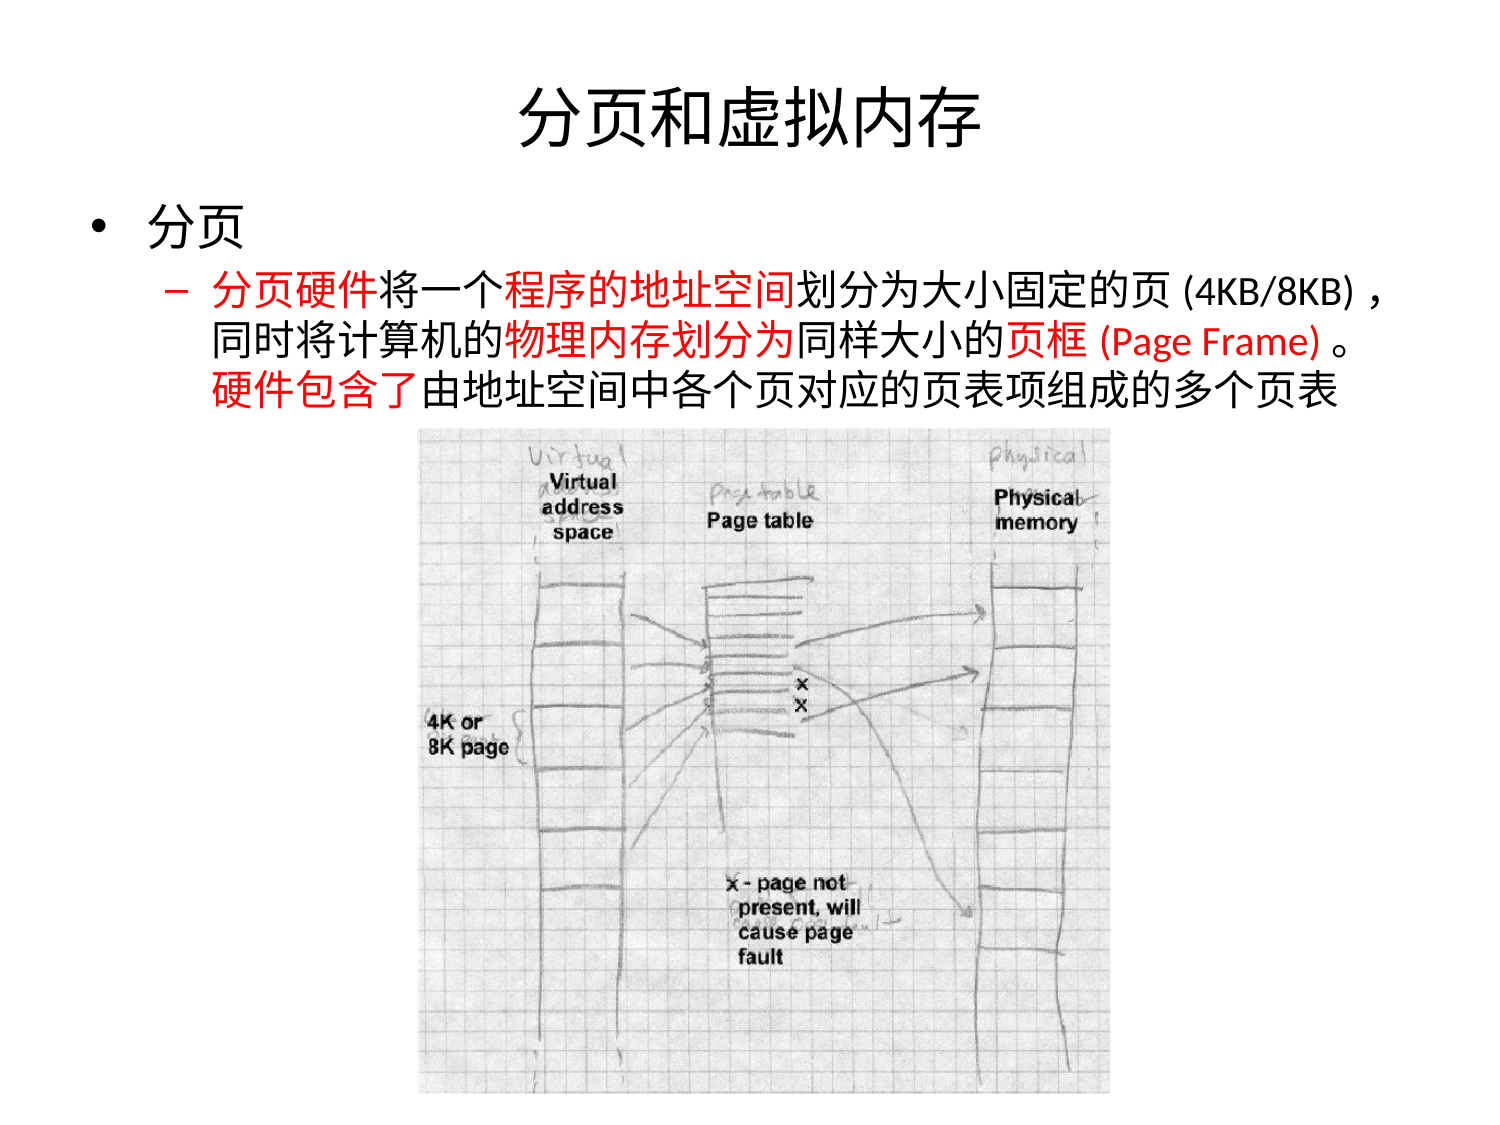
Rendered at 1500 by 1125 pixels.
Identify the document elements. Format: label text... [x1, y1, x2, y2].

picture [412, 424, 1119, 1098]
title 分页和虚拟内存 [75, 45, 1425, 187]
list 分页 分页硬件将一个程序的地址空间划分为大小固定的页(4KB/8KB)，同时将计算机的物理内存划分为同样大小的页框(Page Frame)。硬件包含了由地址空间中各个页对应的页表项组成的多个页表 [75, 187, 1425, 1100]
